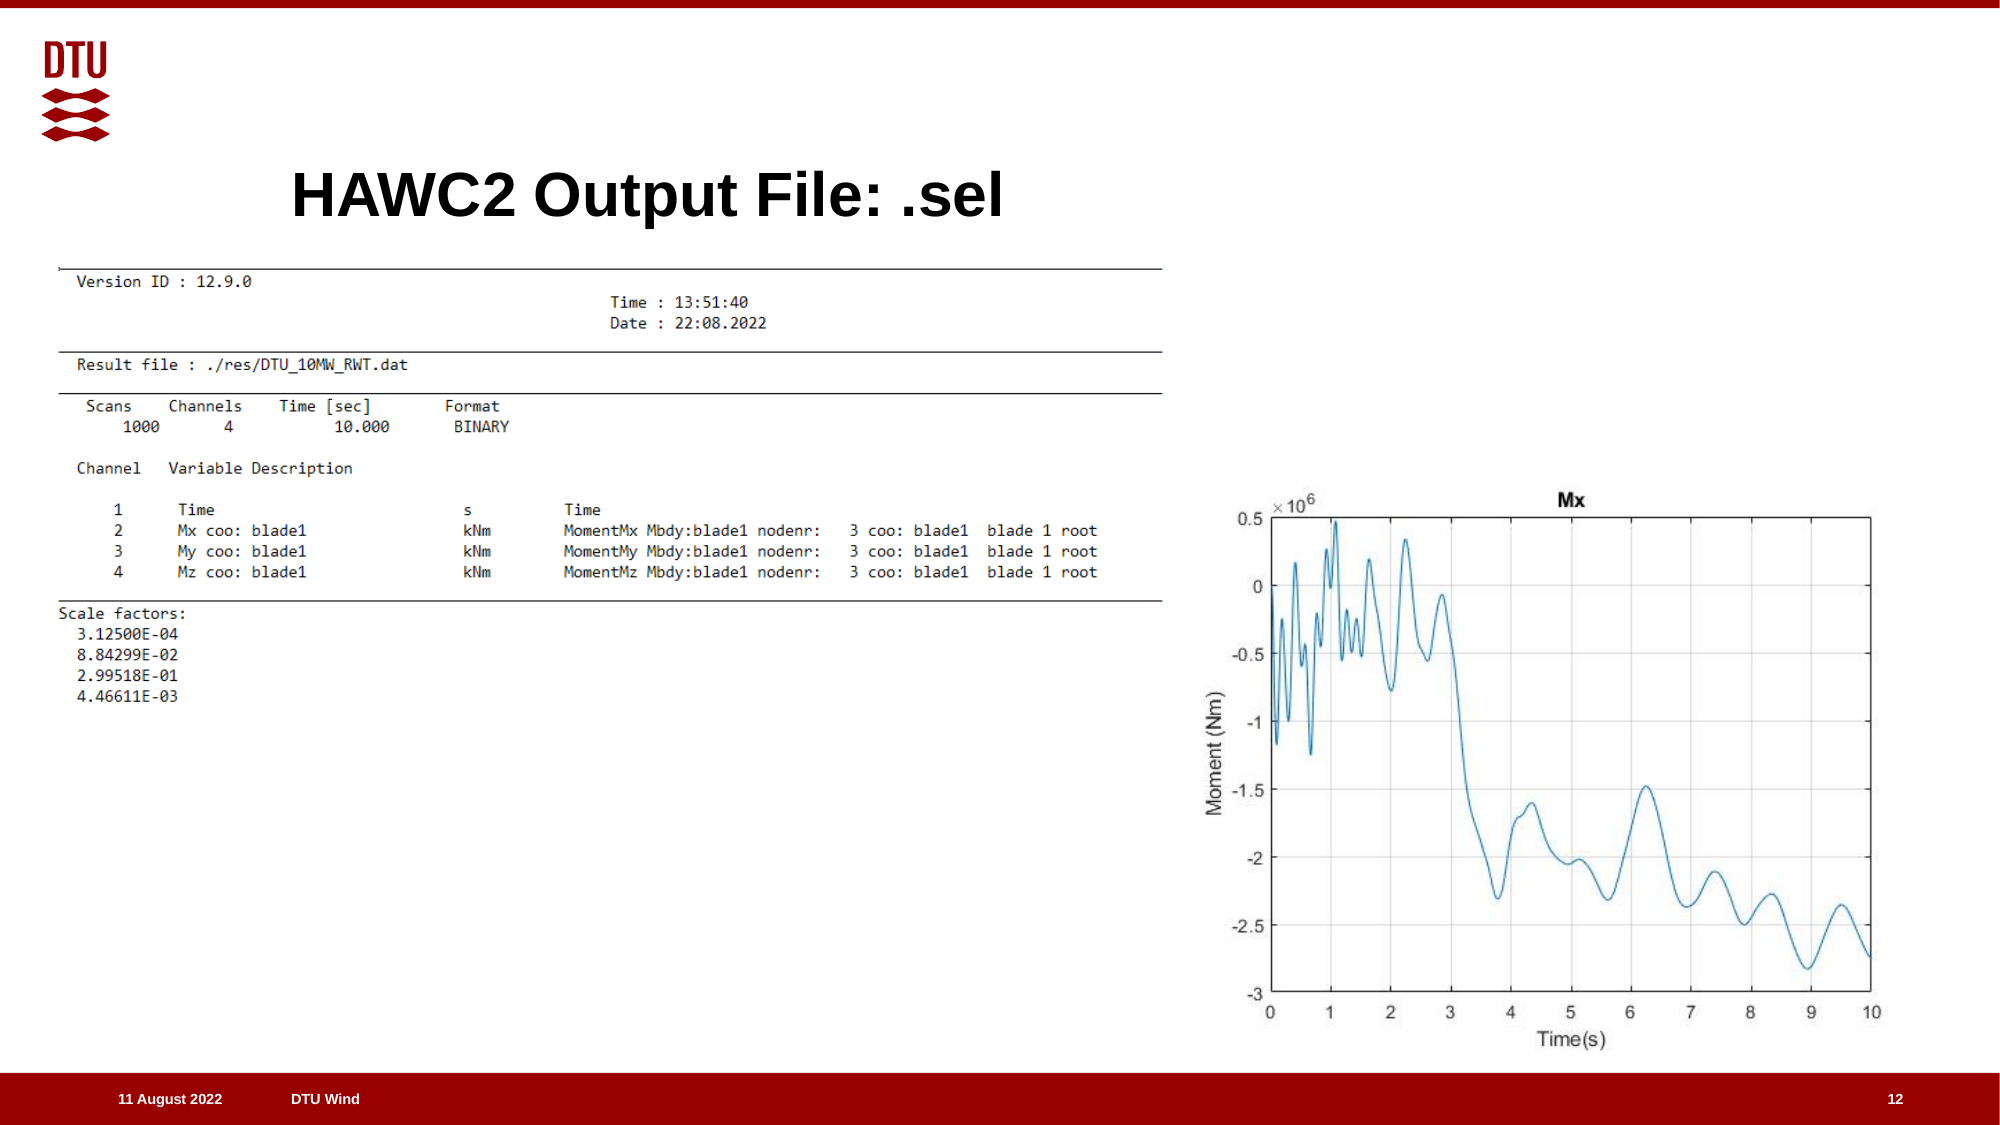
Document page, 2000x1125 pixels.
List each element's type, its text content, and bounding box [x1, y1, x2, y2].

picture [54, 266, 1946, 1056]
title HAWC2 Output File: .sel [291, 69, 1819, 230]
slide_number 12 [1887, 1073, 1959, 1125]
